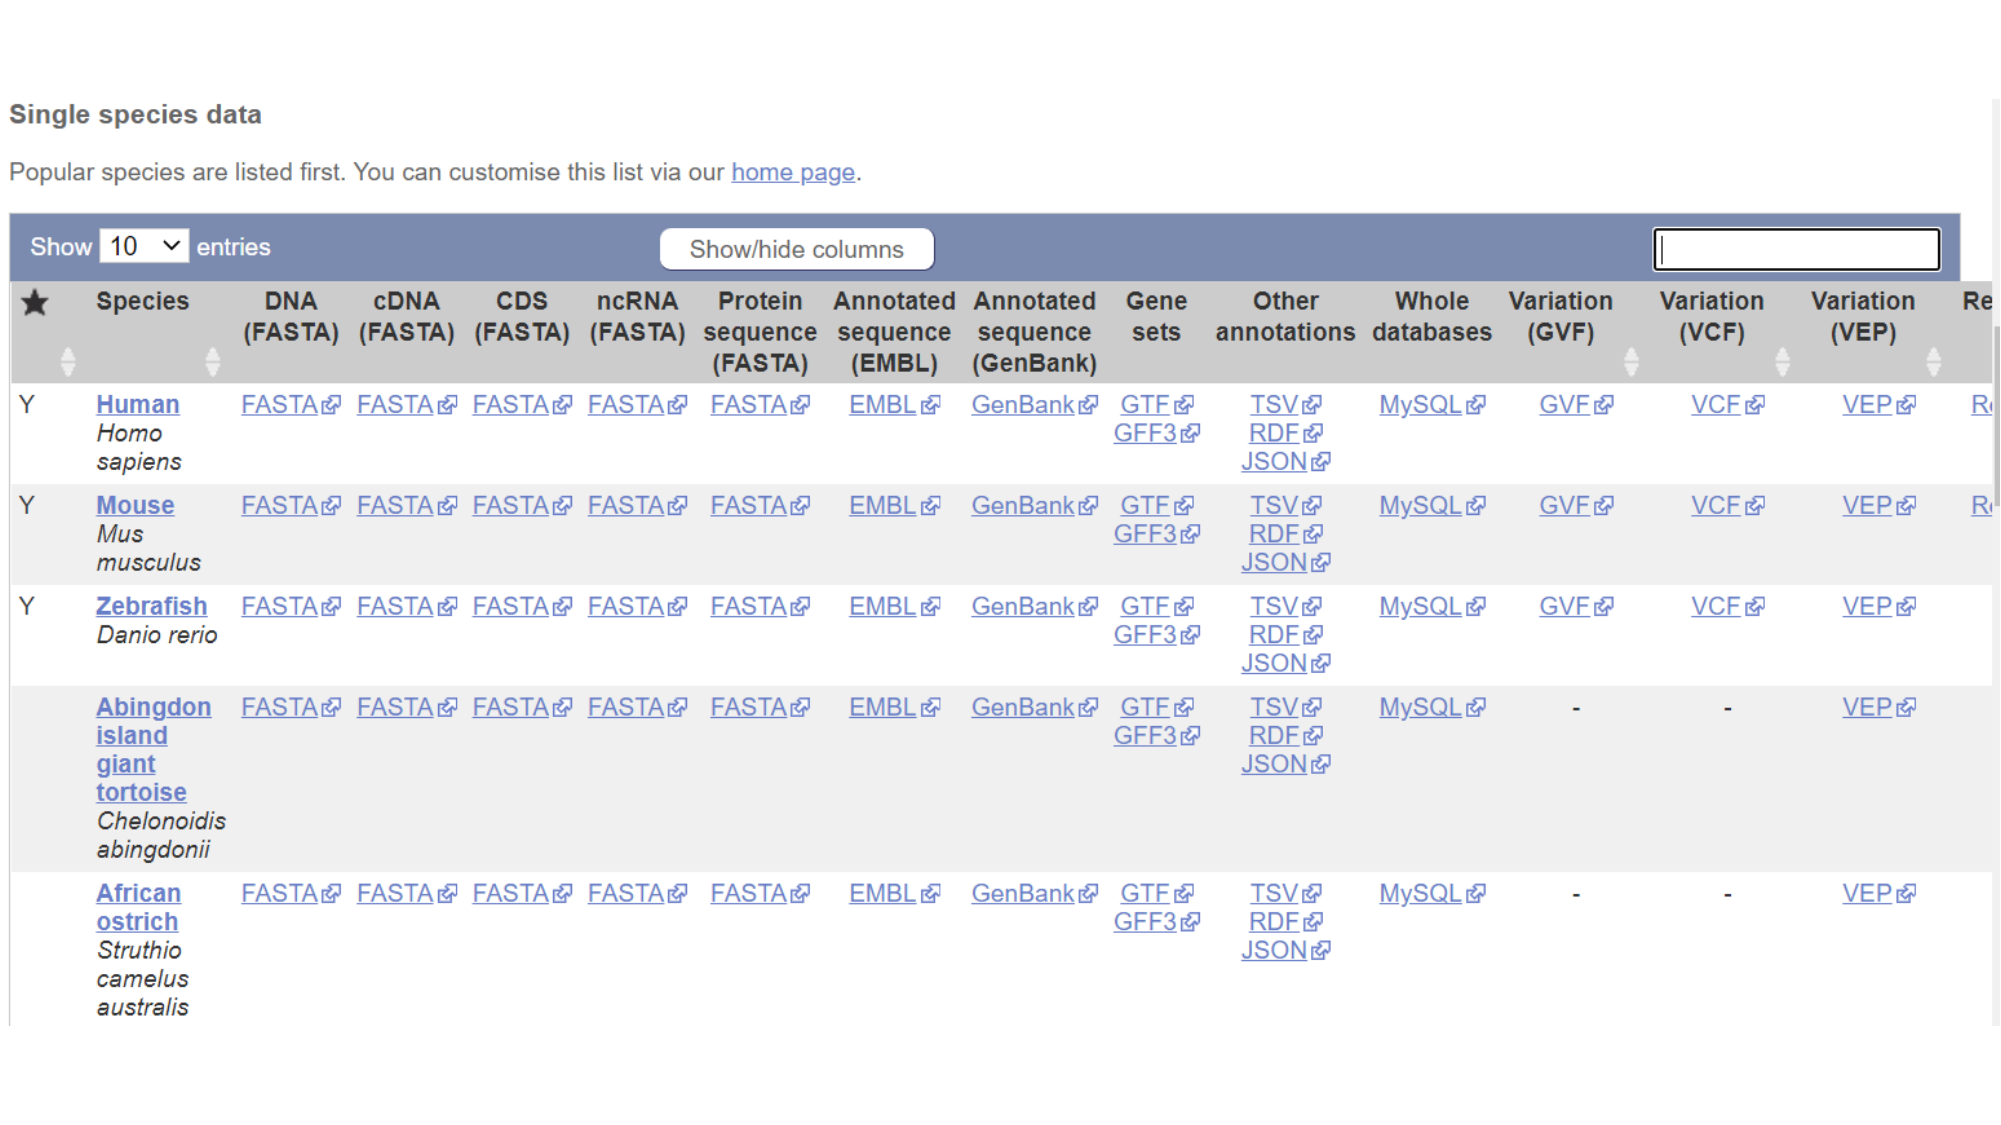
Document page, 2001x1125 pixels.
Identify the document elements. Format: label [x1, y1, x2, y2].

picture [0, 99, 2000, 1026]
